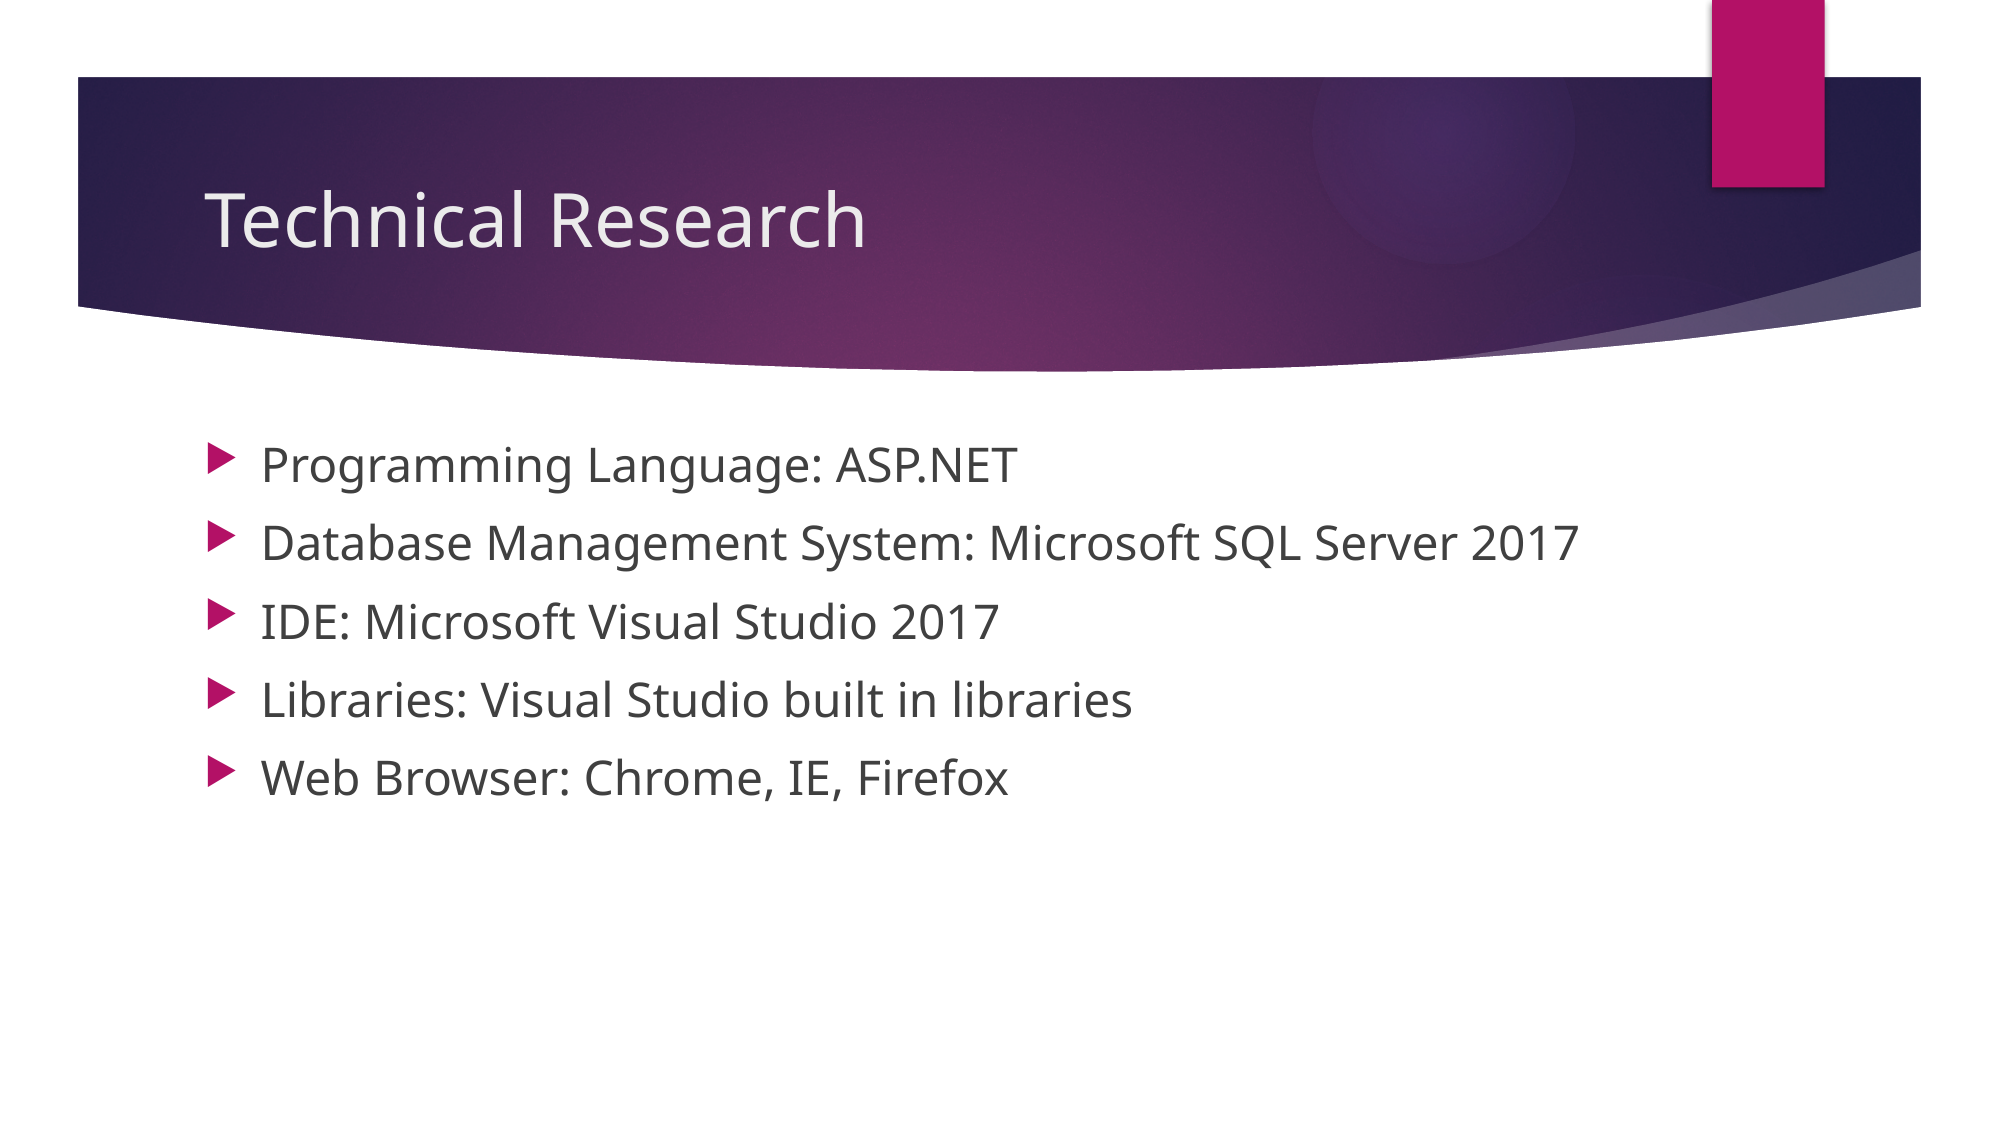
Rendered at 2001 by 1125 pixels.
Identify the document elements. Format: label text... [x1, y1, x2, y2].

title Technical Research [189, 159, 1627, 276]
list Programming Language: ASP.NET Database Management System: Microsoft SQL Server 2017 IDE: Microsoft Visual Studio 2017 Libraries: Visual Studio built in libraries Web Browser: Chrome, IE, Firefox [189, 427, 1638, 988]
